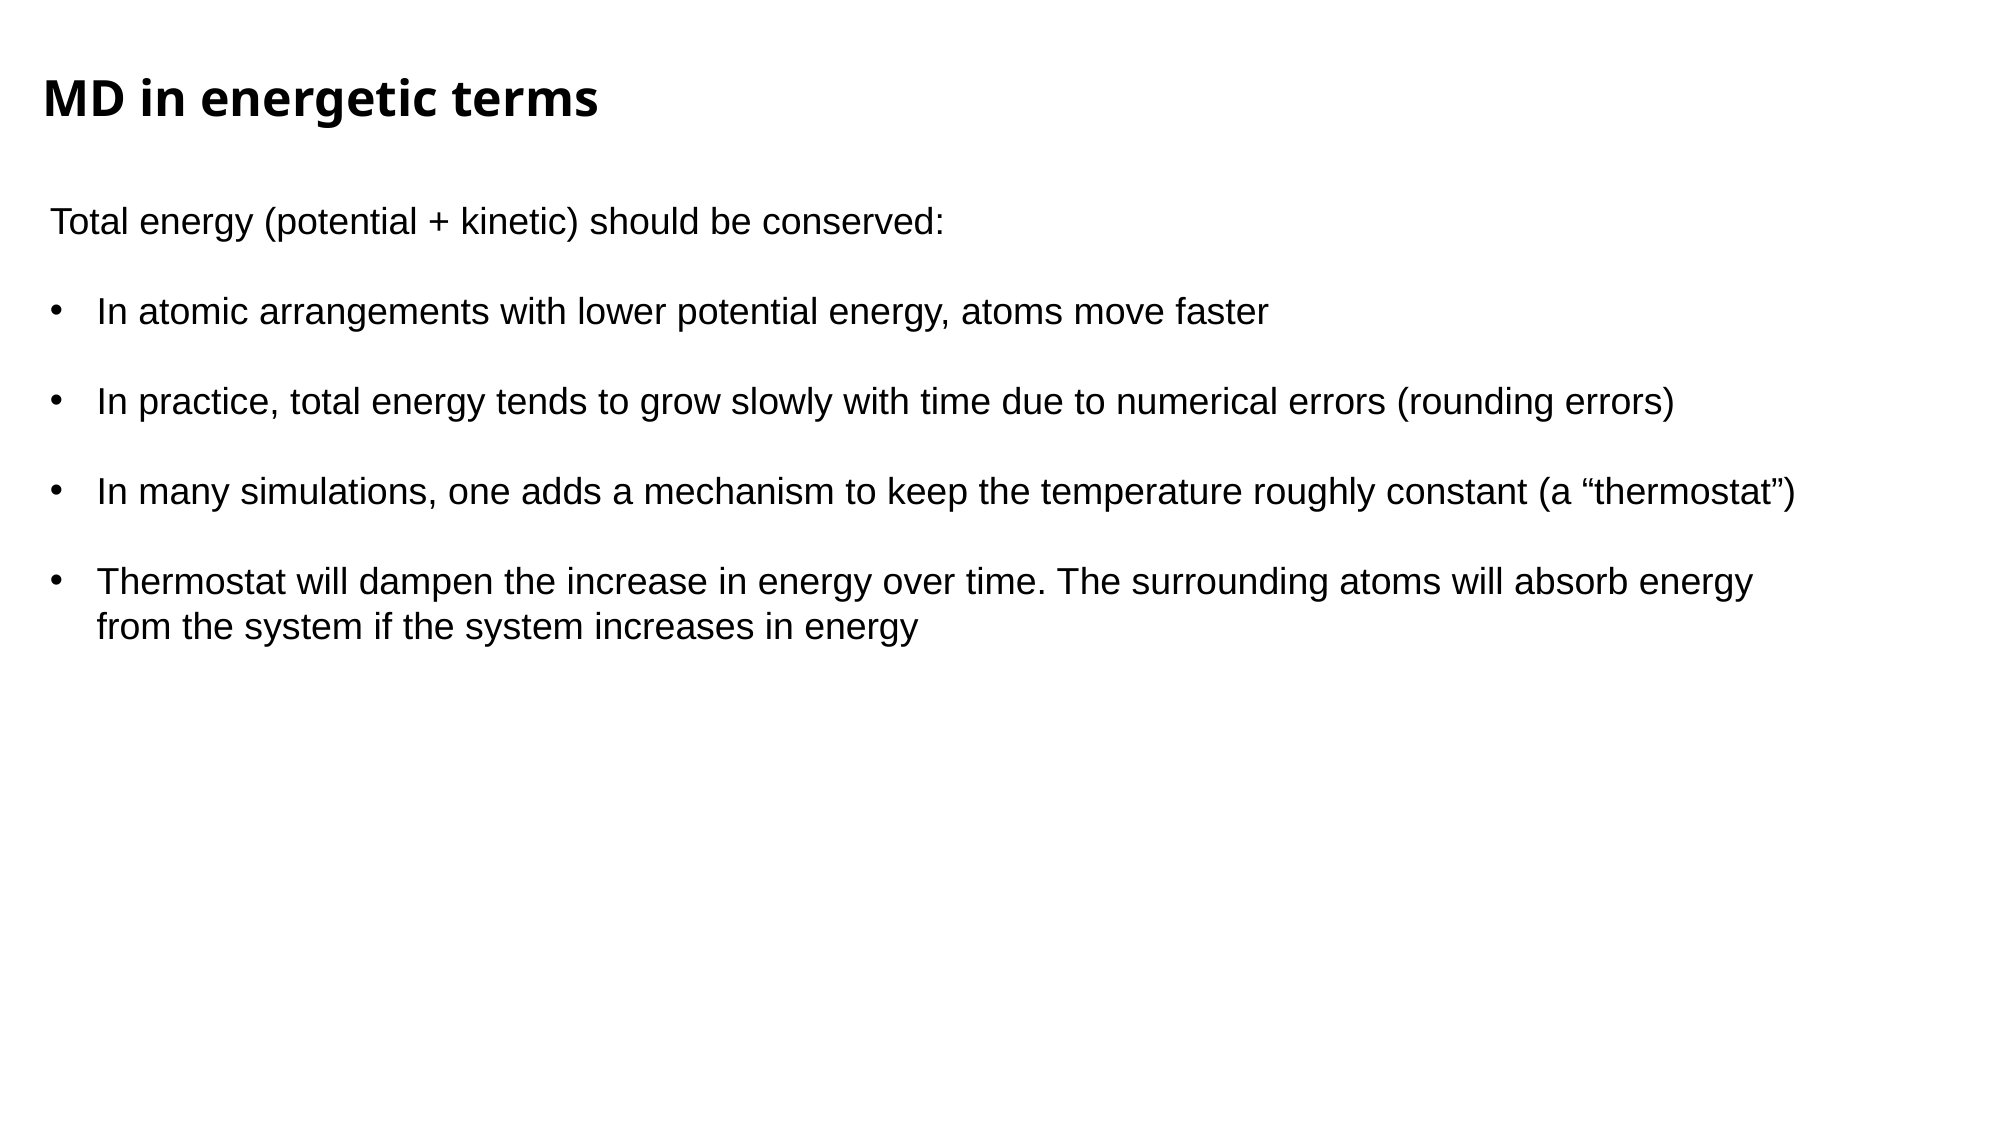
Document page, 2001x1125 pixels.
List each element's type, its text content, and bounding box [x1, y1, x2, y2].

text_box Total energy (potential + kinetic) should be conserved: In atomic arrangements with lower potential energy, atoms move faster In practice, total energy tends to grow slowly with time due to numerical errors (rounding errors) In many simulations, one adds a mechanism to keep the temperature roughly constant (a “thermostat”) Thermostat will dampen the increase in energy over time. The surrounding atoms will absorb energy from the system if the system increases in energy [42, 189, 1807, 655]
title MD in energetic terms [34, 48, 2000, 153]
